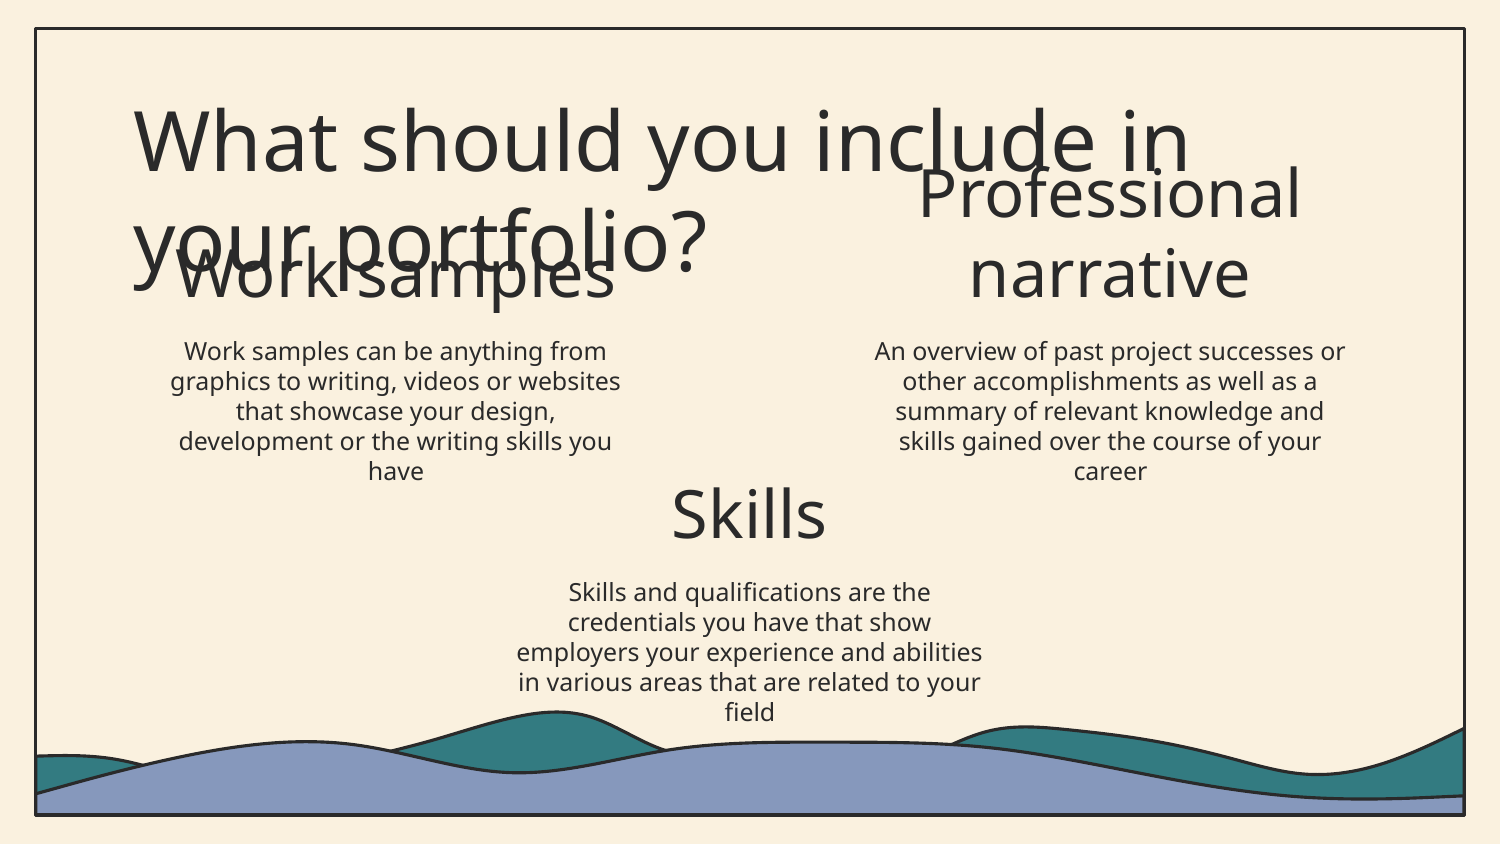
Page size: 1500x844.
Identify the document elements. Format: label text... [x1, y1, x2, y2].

subtitle Professional narrative [855, 236, 1366, 326]
title What should you include in your portfolio? [118, 72, 1382, 167]
subtitle Work samples [141, 236, 651, 320]
subtitle Skills [495, 477, 1005, 561]
subtitle Skills and qualifications are the credentials you have that show employers your experience and abilities in various areas that are related to your field [495, 561, 1005, 697]
subtitle Work samples can be anything from graphics to writing, videos or websites that showcase your design, development or the writing skills you have [141, 320, 651, 456]
subtitle An overview of past project successes or other accomplishments as well as a summary of relevant knowledge and skills gained over the course of your career [855, 326, 1366, 456]
